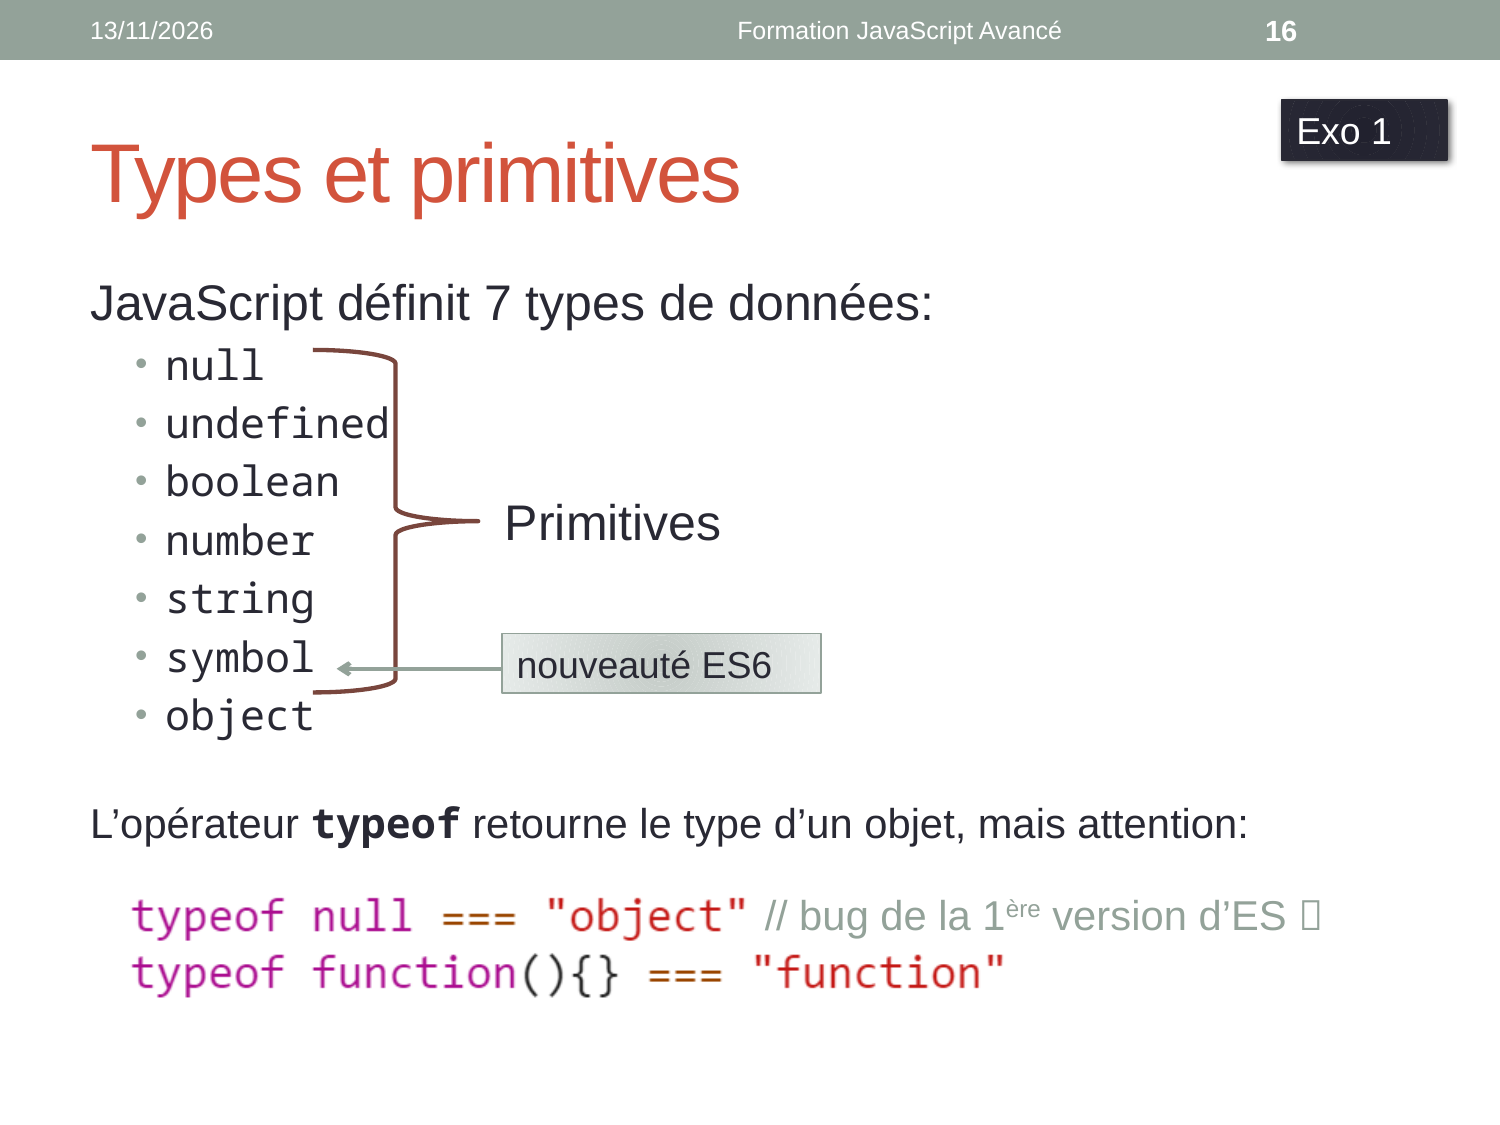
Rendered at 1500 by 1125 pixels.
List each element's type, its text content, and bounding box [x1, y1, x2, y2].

text_box Exo 1 [1281, 99, 1448, 161]
footer Formation JavaScript Avancé [562, 3, 1238, 57]
text_box Primitives [490, 483, 798, 558]
text_box // bug de la 1ère version d’ES  [1024, 881, 1388, 947]
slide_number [75, 3, 550, 57]
title Types et primitives [75, 87, 1425, 250]
slide_number 16 [1250, 3, 1425, 57]
picture [123, 881, 1018, 1004]
text_box nouveauté ES6 [501, 633, 822, 694]
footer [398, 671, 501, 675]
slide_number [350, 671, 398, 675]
list JavaScript définit 7 types de données: null undefined boolean number string symbol object L’opérateur typeof retourne le type d’un objet, mais attention: [75, 262, 1425, 1063]
text_box [312, 347, 481, 695]
